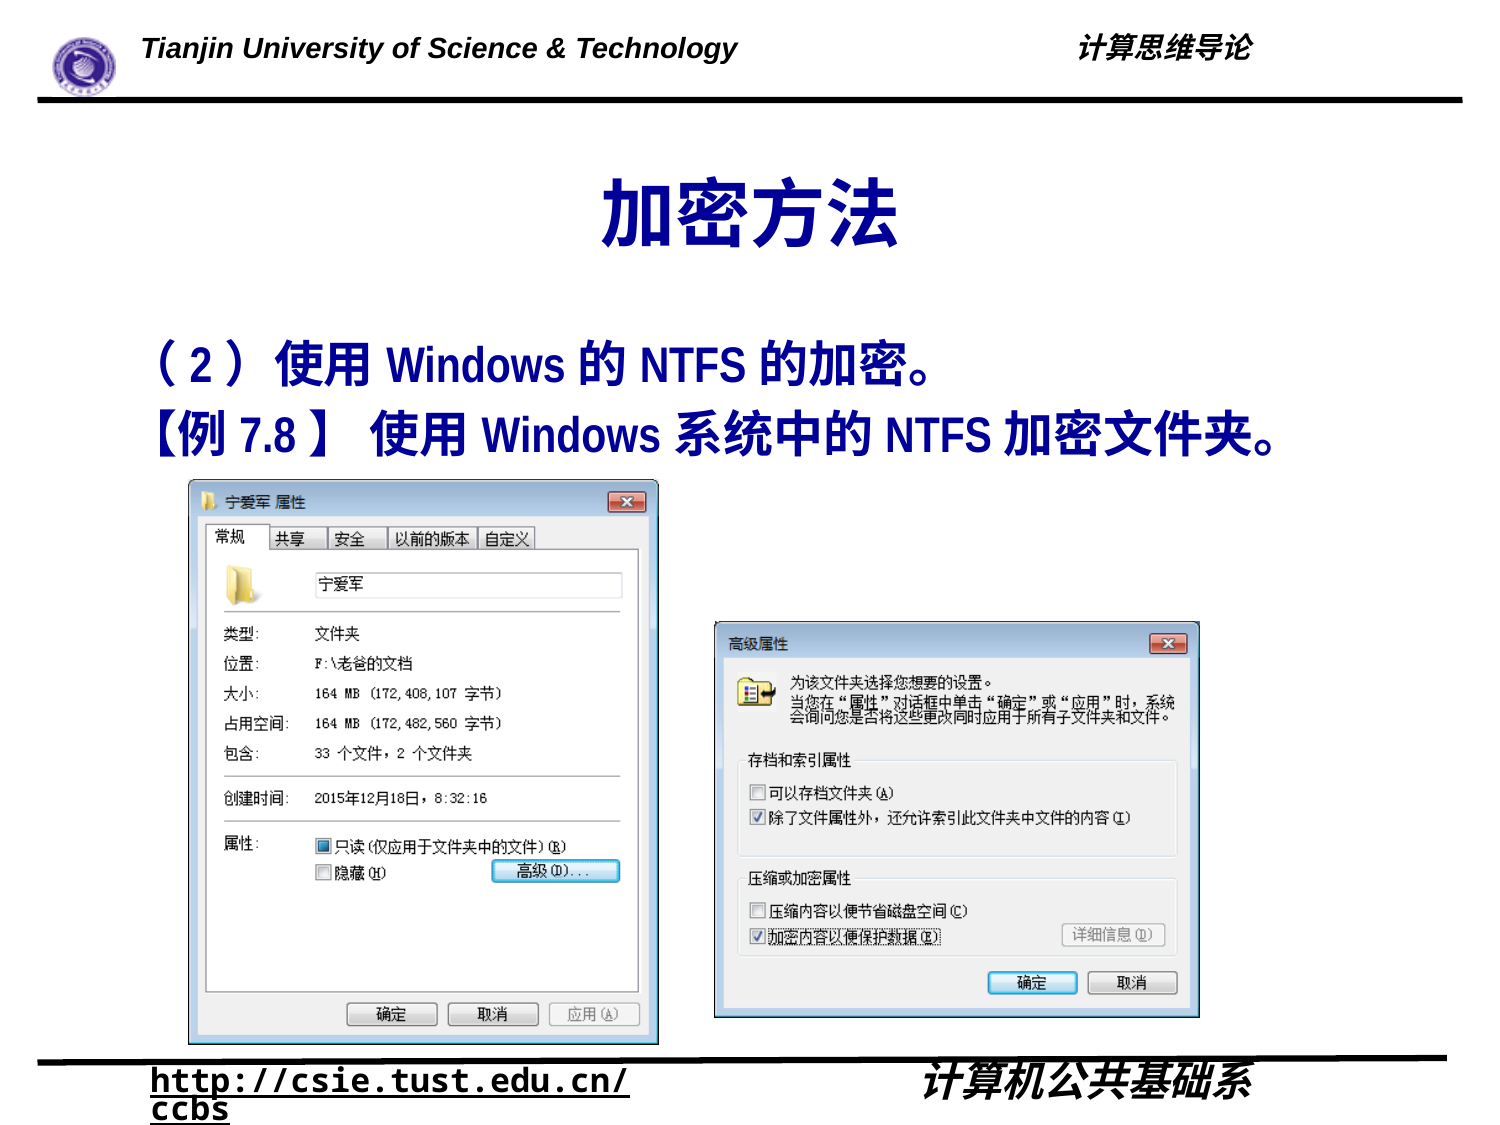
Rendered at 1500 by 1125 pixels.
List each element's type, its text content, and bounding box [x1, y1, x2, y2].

title 加密方法 [112, 99, 1388, 288]
picture [52, 37, 116, 97]
picture [714, 621, 1200, 1018]
picture [187, 479, 659, 1045]
list （2）使用Windows的NTFS的加密。 【例7.8】 使用Windows系统中的NTFS加密文件夹。 [112, 324, 1388, 1000]
